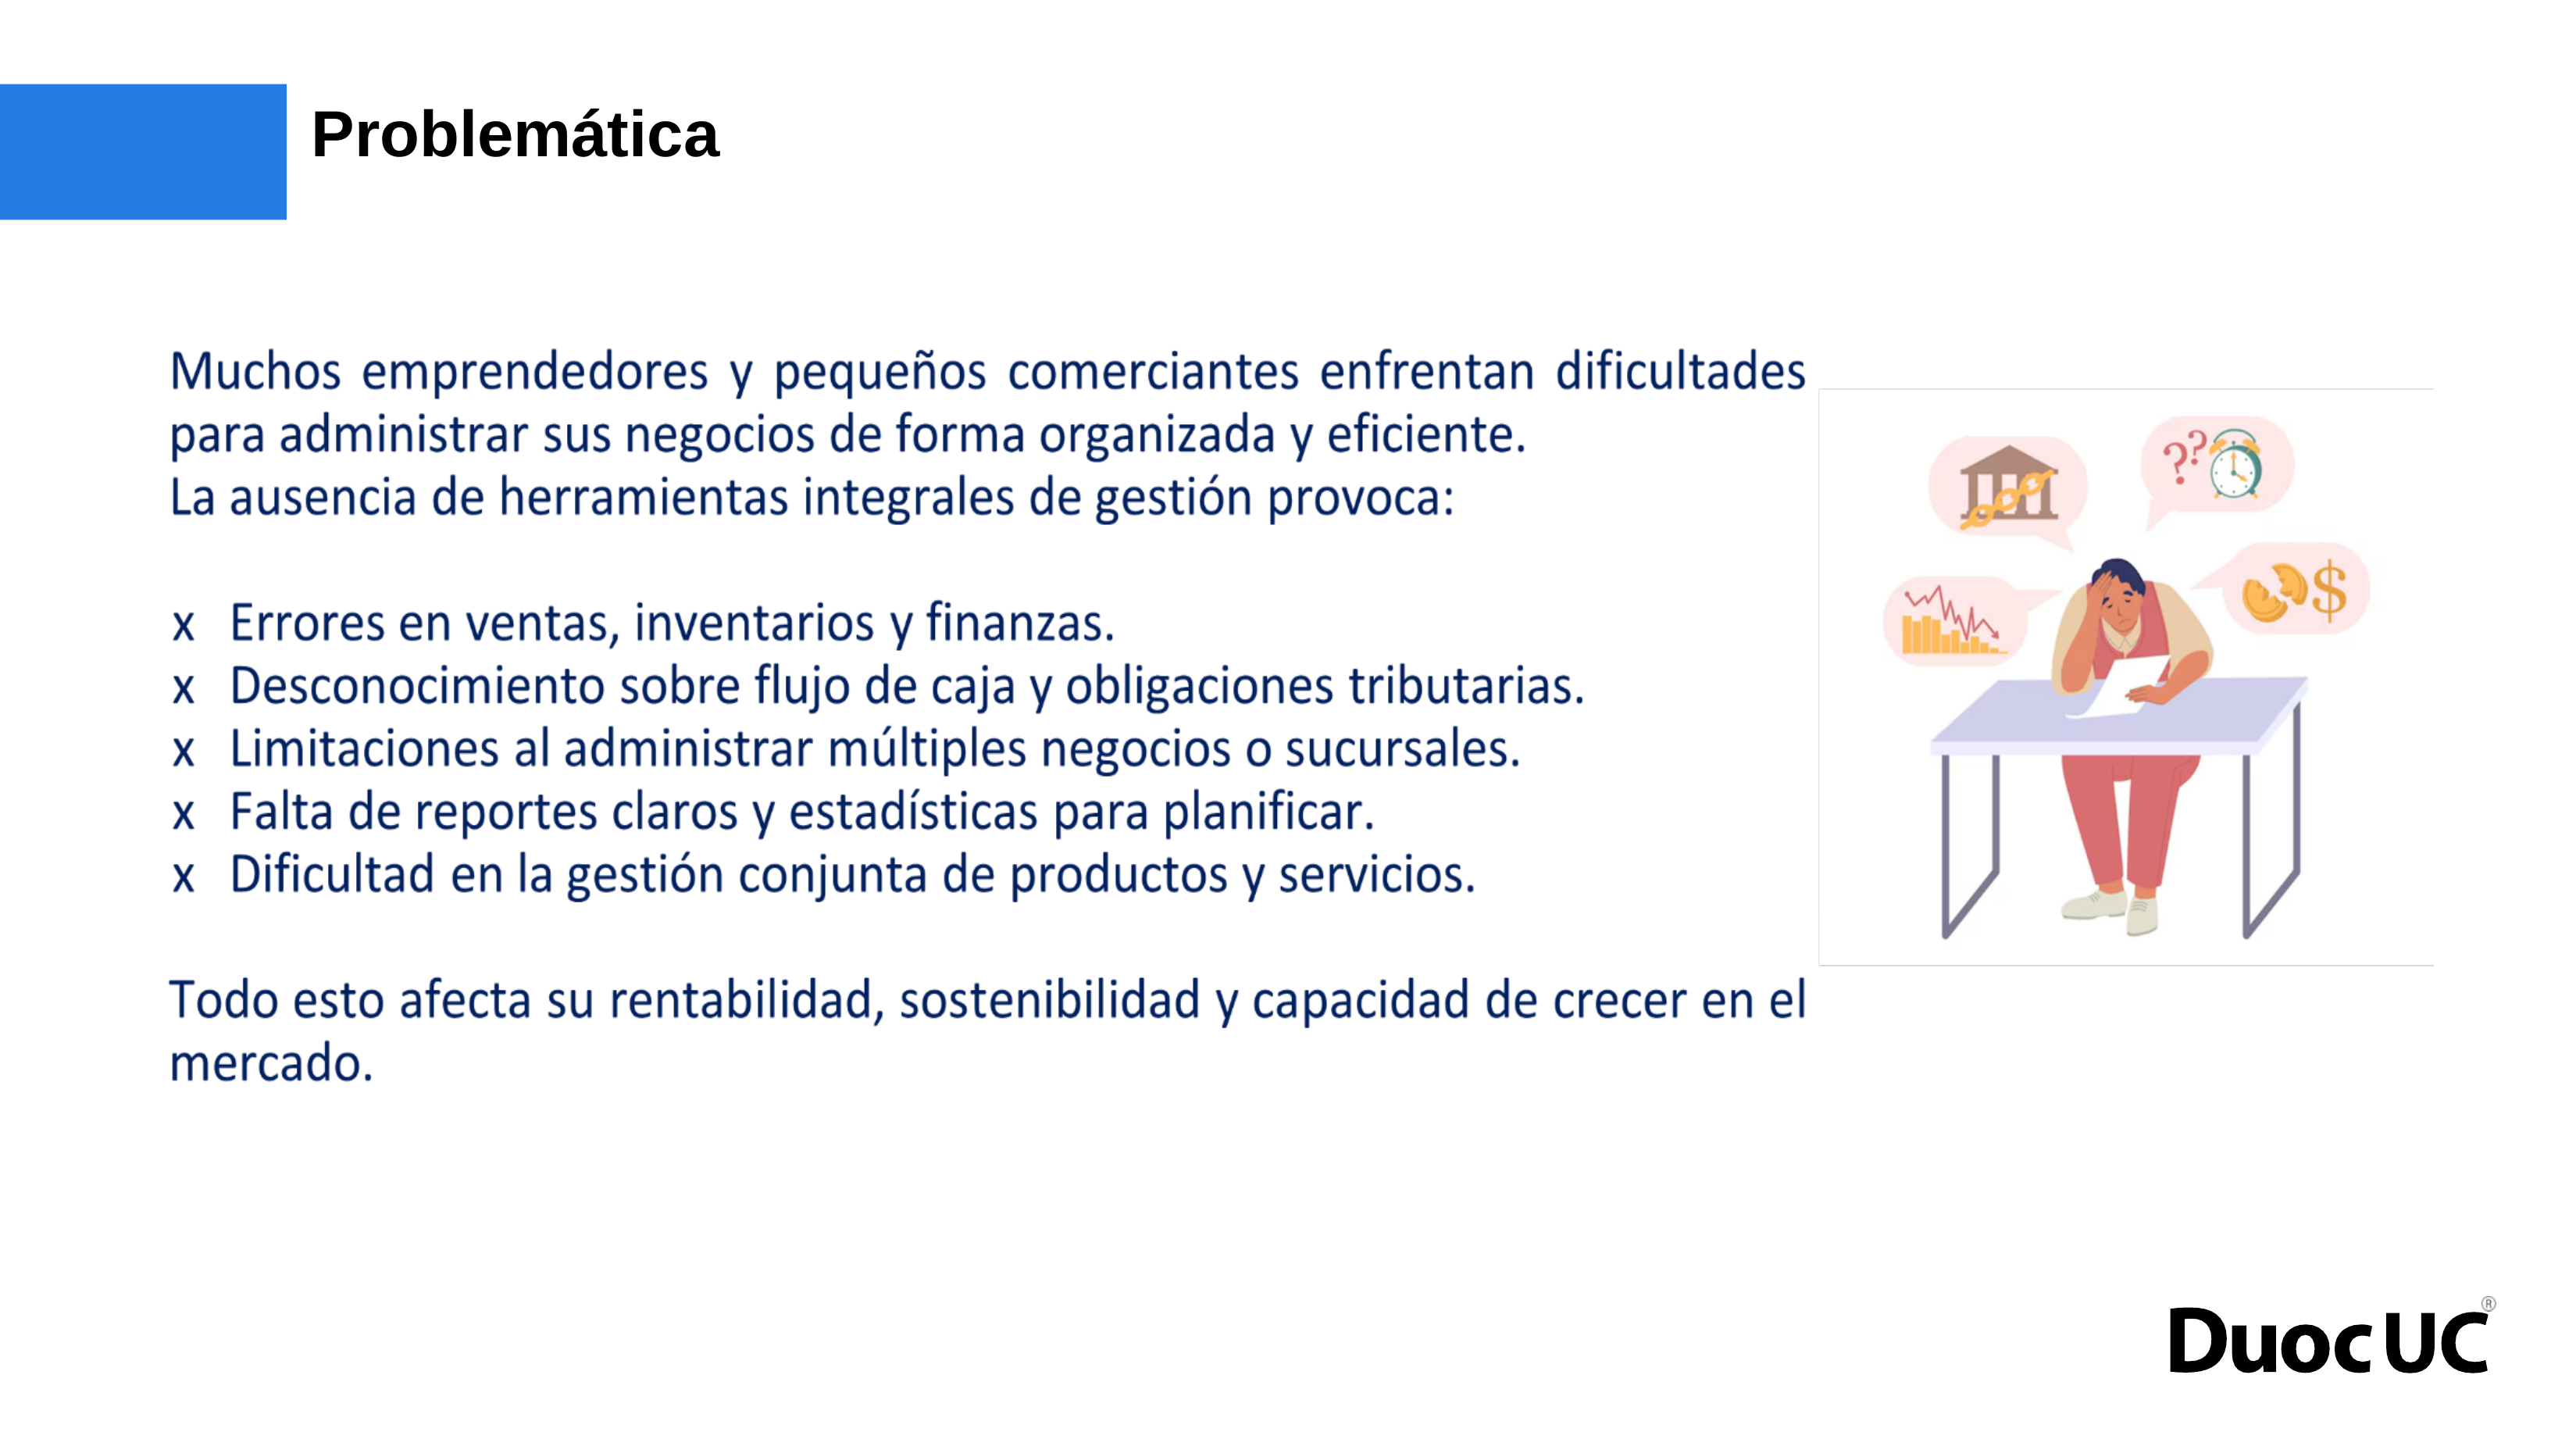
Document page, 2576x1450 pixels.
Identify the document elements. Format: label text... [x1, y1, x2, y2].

title Problemática [311, 91, 2489, 334]
picture [137, 317, 2434, 1132]
picture [2481, 1296, 2496, 1312]
